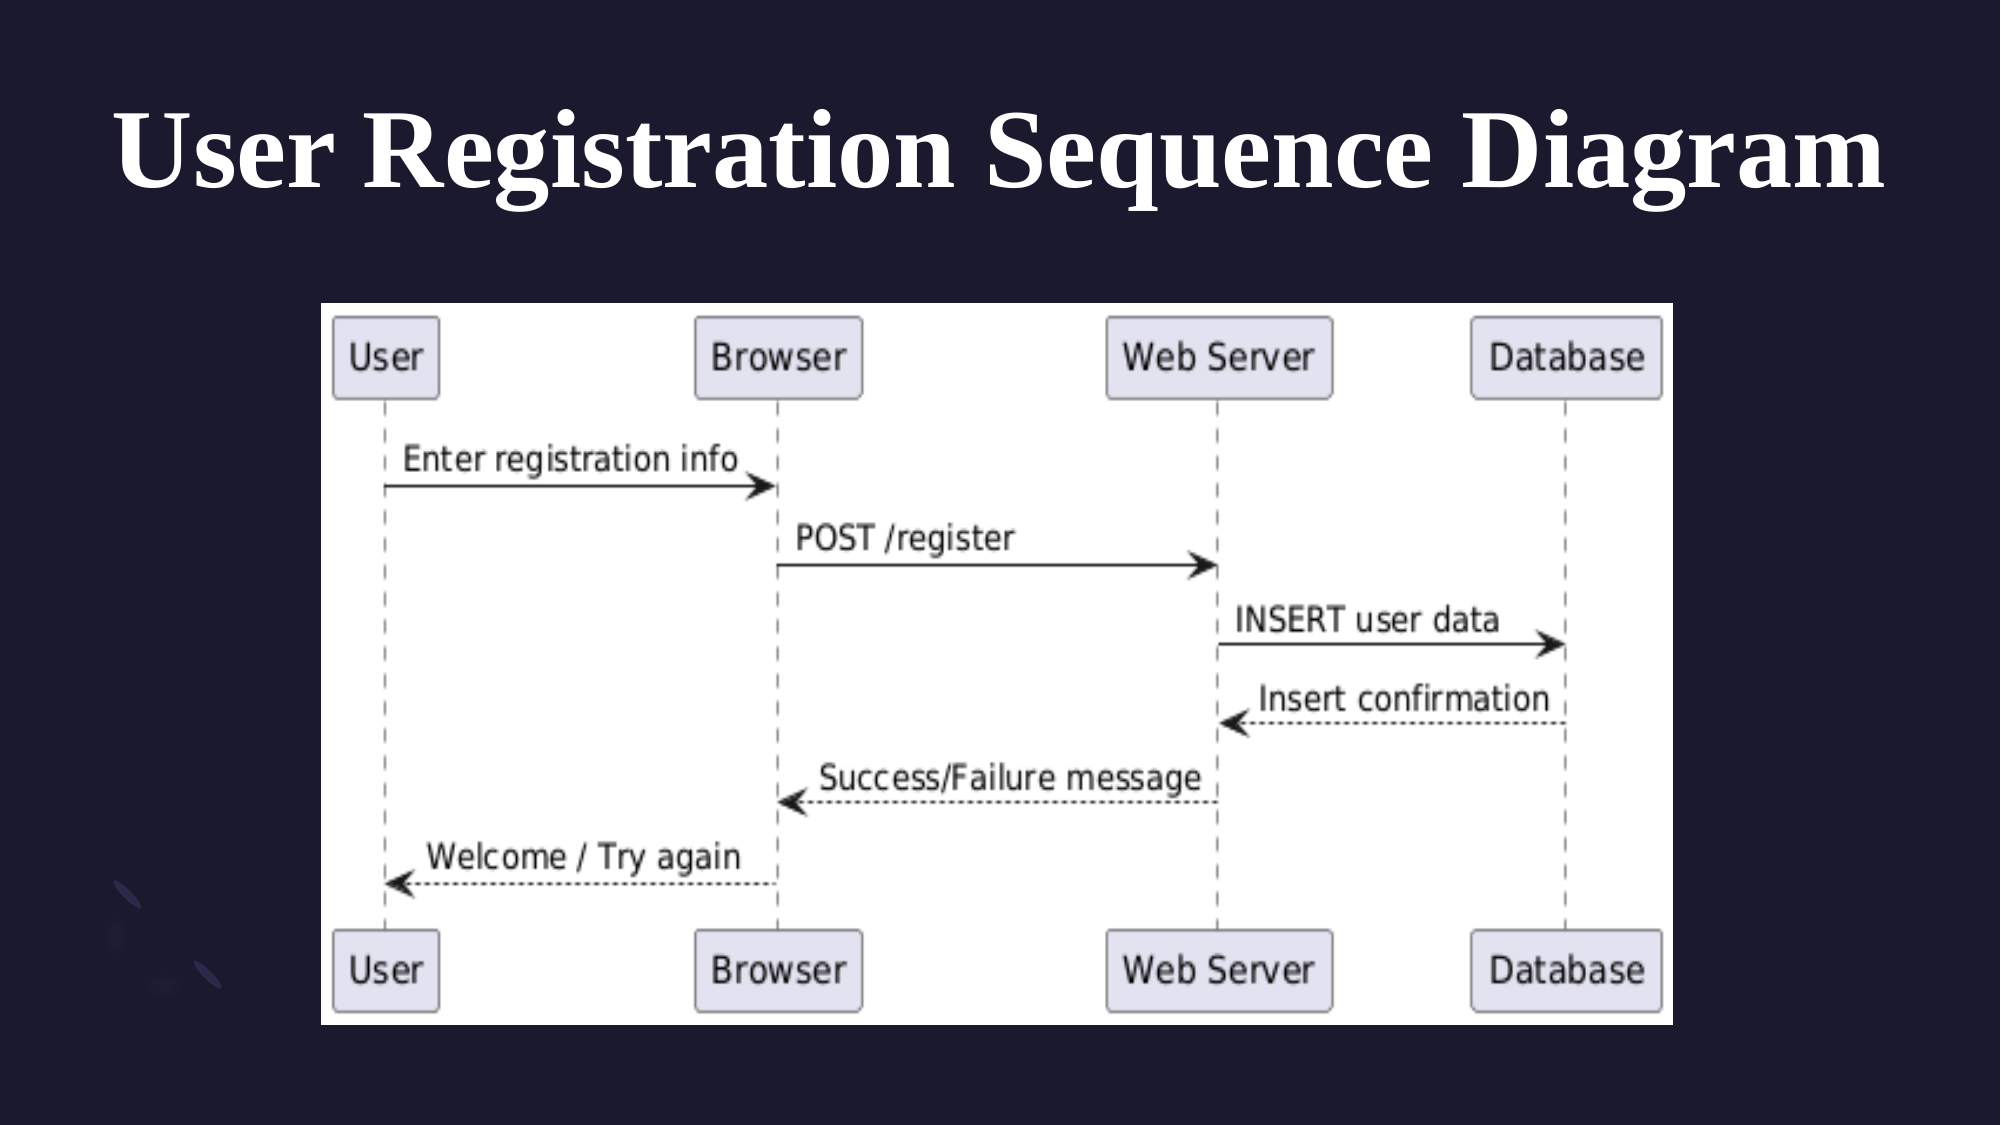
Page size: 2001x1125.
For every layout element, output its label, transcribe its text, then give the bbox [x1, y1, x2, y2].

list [321, 303, 1673, 1025]
title User Registration Sequence Diagram [90, 90, 1910, 309]
